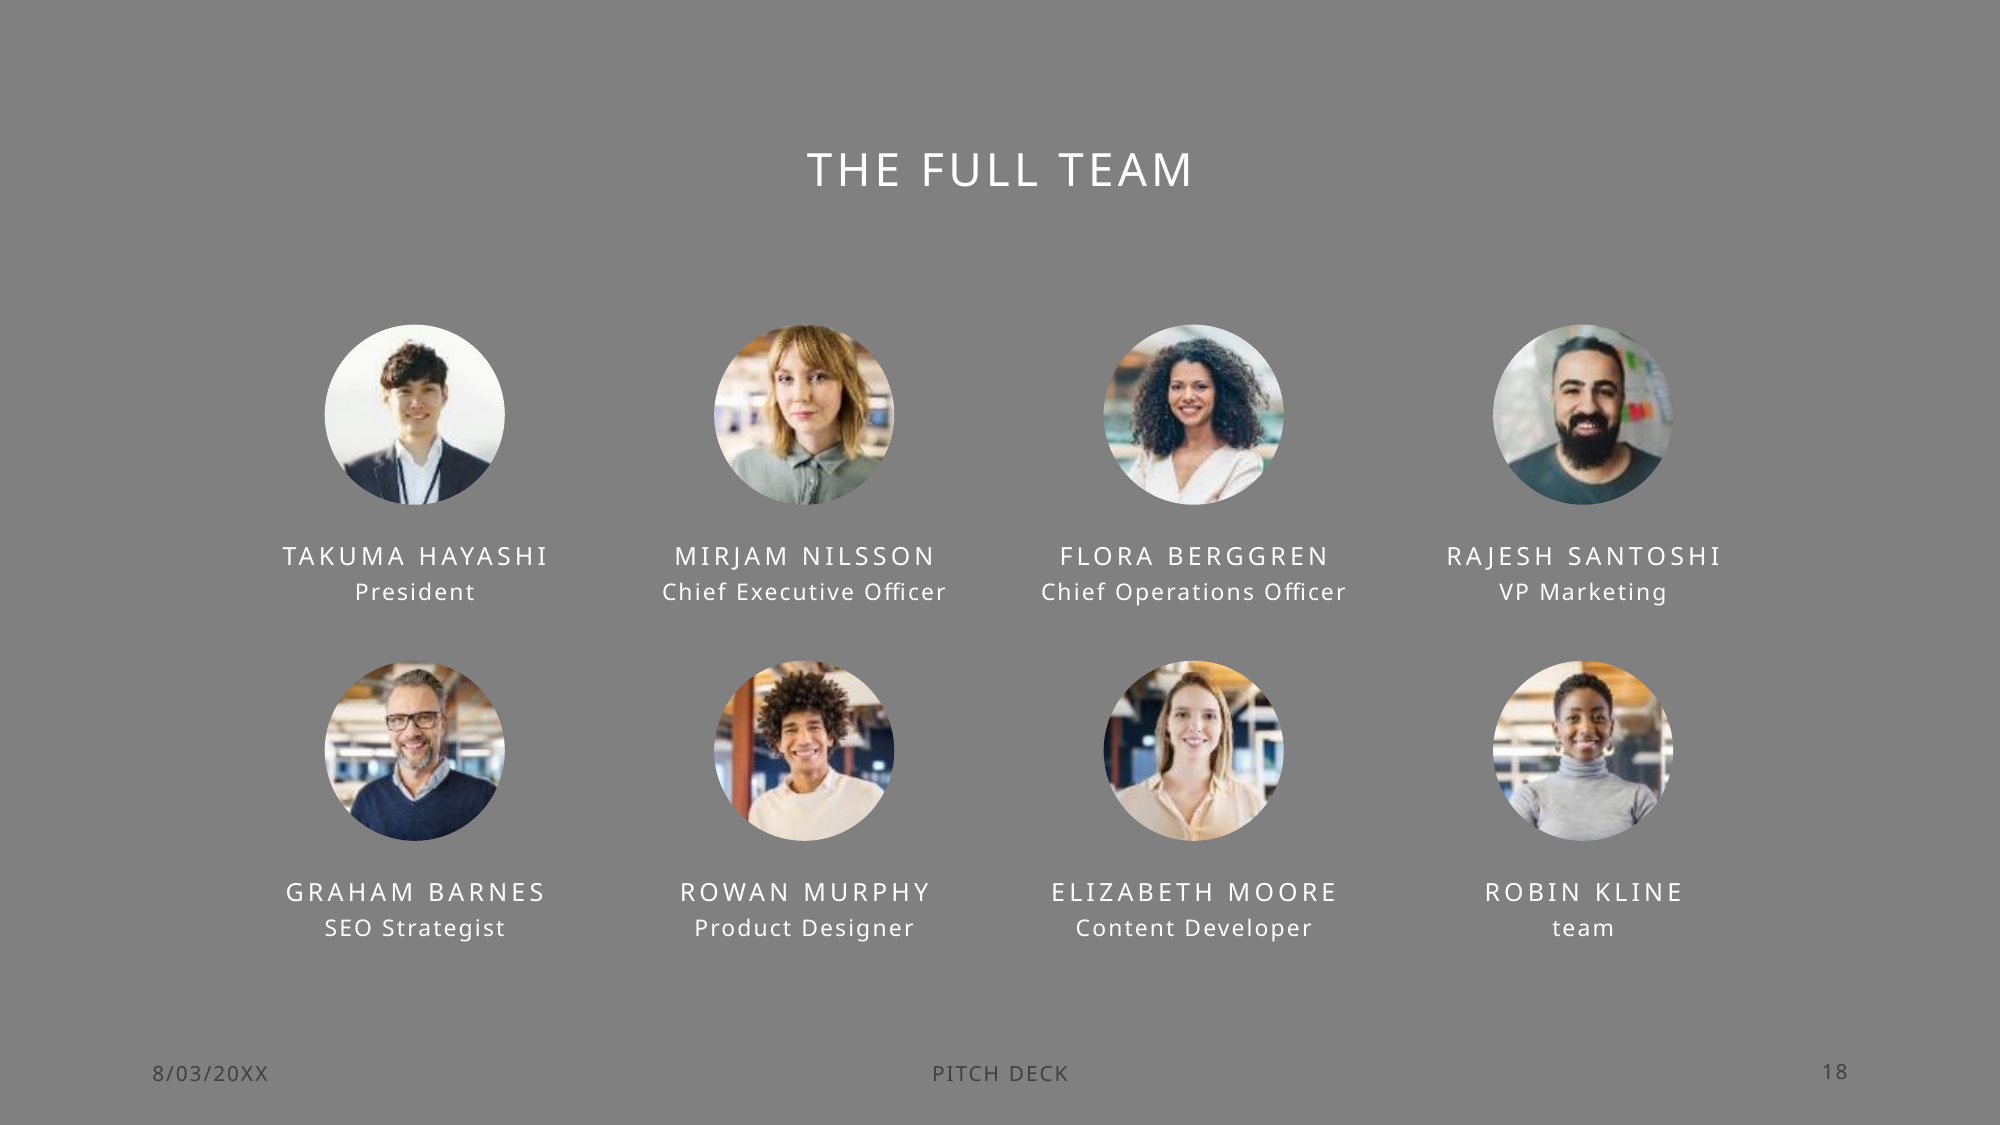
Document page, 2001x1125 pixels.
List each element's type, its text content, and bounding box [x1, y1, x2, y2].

picture [1103, 660, 1284, 841]
list Flora Berggren​​ [1022, 536, 1365, 573]
list Takuma Hayashi​ [243, 536, 586, 573]
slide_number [137, 1042, 588, 1103]
list SEO Strategist​ [243, 909, 586, 970]
picture [324, 324, 505, 505]
list Robin Kline​ [1412, 872, 1755, 909]
picture [324, 660, 505, 841]
picture [1103, 324, 1284, 505]
list Chief Executive Officer​ [633, 573, 976, 634]
list Rajesh Santoshi​​ [1412, 536, 1755, 573]
list VP Marketing​ [1412, 573, 1755, 634]
list Rowan Murphy​ [633, 872, 976, 909]
list President​ [243, 573, 586, 634]
list Graham Barnes​ [243, 872, 586, 909]
footer PITCH DECK [662, 1042, 1338, 1103]
title The full team [481, 118, 1519, 224]
list team [1412, 909, 1755, 970]
picture [1493, 660, 1674, 841]
picture [714, 324, 895, 505]
list Elizabeth Moore​ [1022, 872, 1365, 909]
list Mirjam Nilsson​​ [633, 536, 976, 573]
list Chief Operations Officer​ [1022, 573, 1365, 634]
slide_number 18 [1412, 1042, 1863, 1103]
picture [1493, 324, 1674, 505]
picture [714, 660, 895, 841]
list Content Developer​ [1022, 909, 1365, 970]
list Product Designer​ [633, 909, 976, 970]
